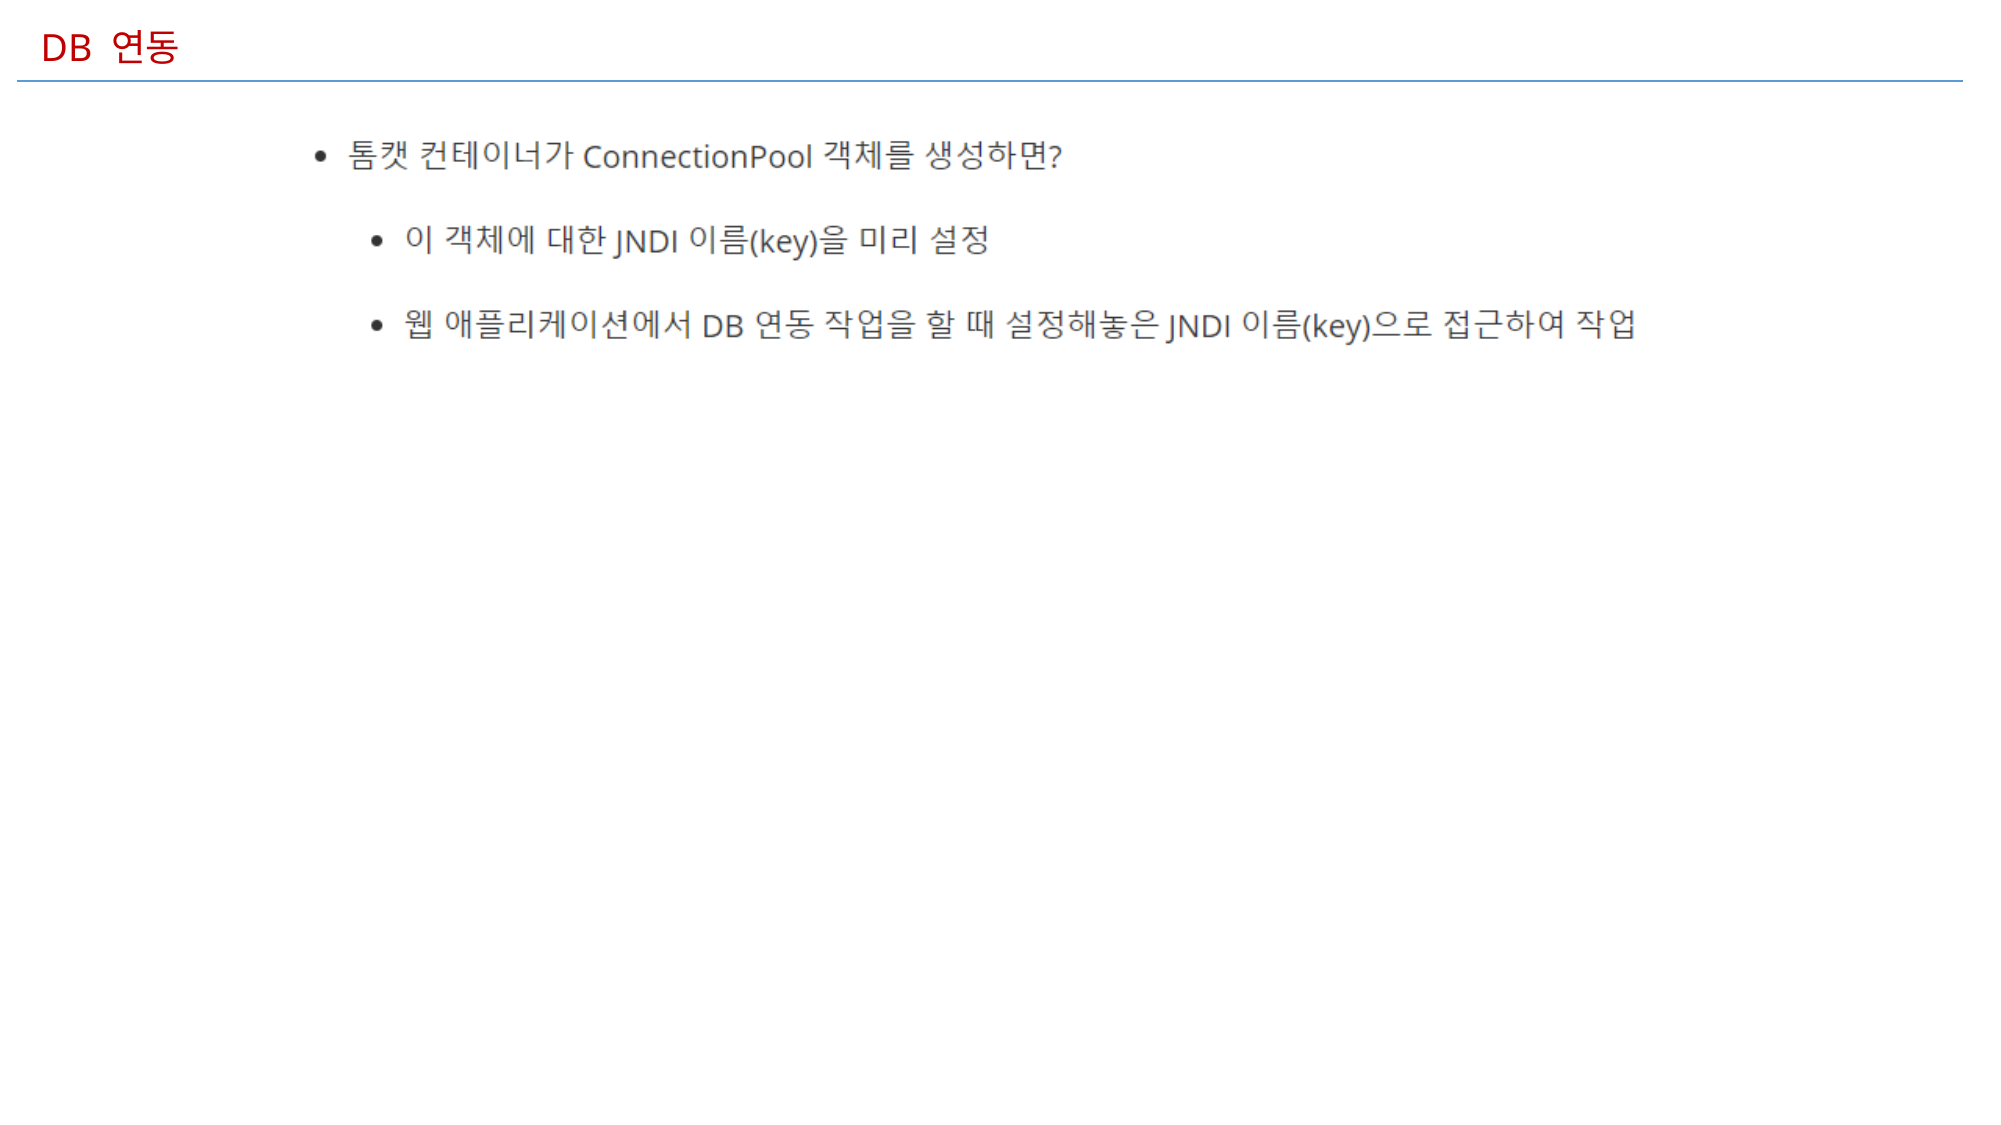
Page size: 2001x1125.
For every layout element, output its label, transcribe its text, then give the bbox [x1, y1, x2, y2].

picture [295, 118, 1665, 375]
text_box DB 연동 [25, 16, 729, 77]
